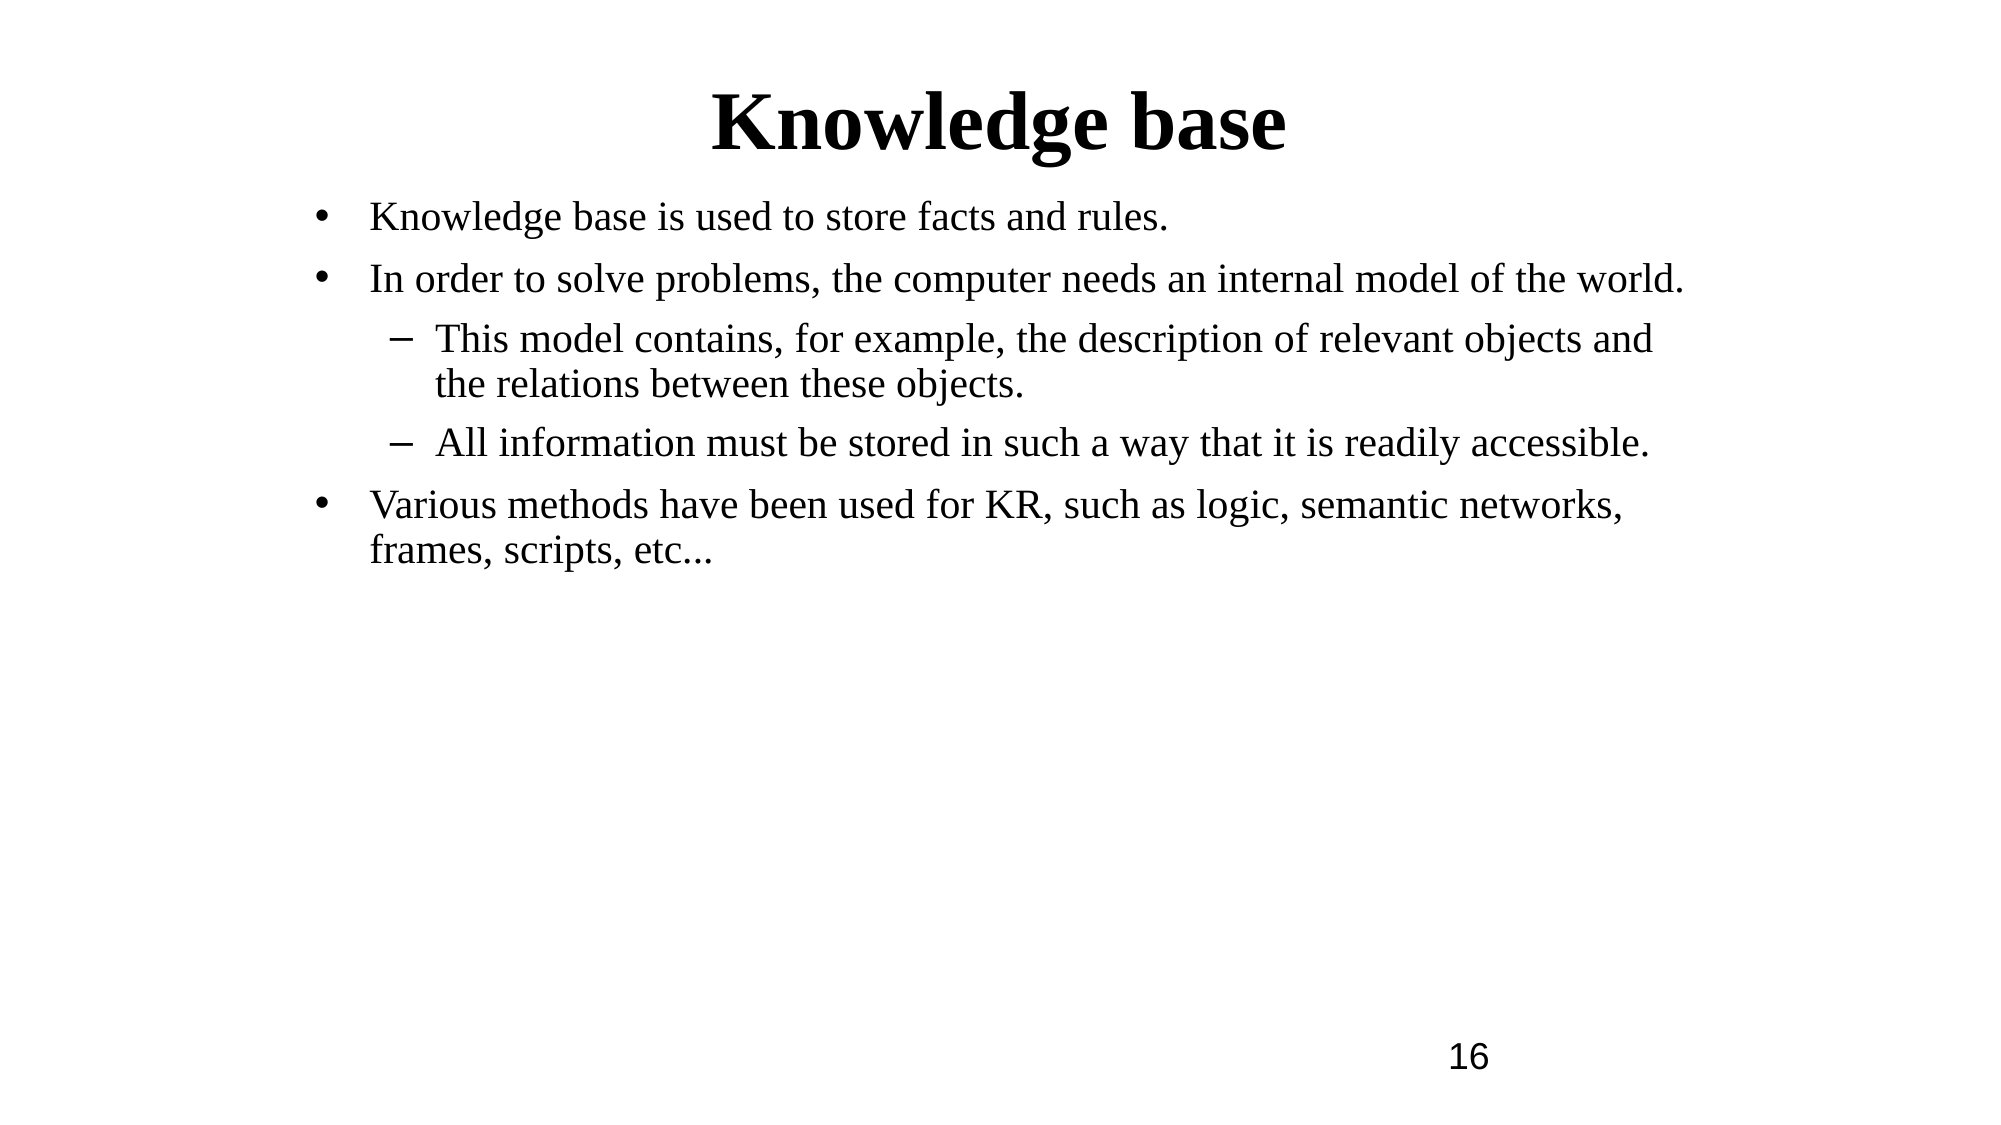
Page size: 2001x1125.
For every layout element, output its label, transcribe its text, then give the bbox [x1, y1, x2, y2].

text_box Knowledge base [324, 45, 1675, 187]
text_box Knowledge base is used to store facts and rules. In order to solve problems, the computer needs an internal model of the world. This model contains, for example, the description of relevant objects and the relations between these objects. All information must be stored in such a way that it is readily accessible. Various methods have been used for KR, such as logic, semantic networks, frames, scripts, etc... [299, 187, 1713, 1075]
slide_number 16 [1433, 1024, 1899, 1102]
